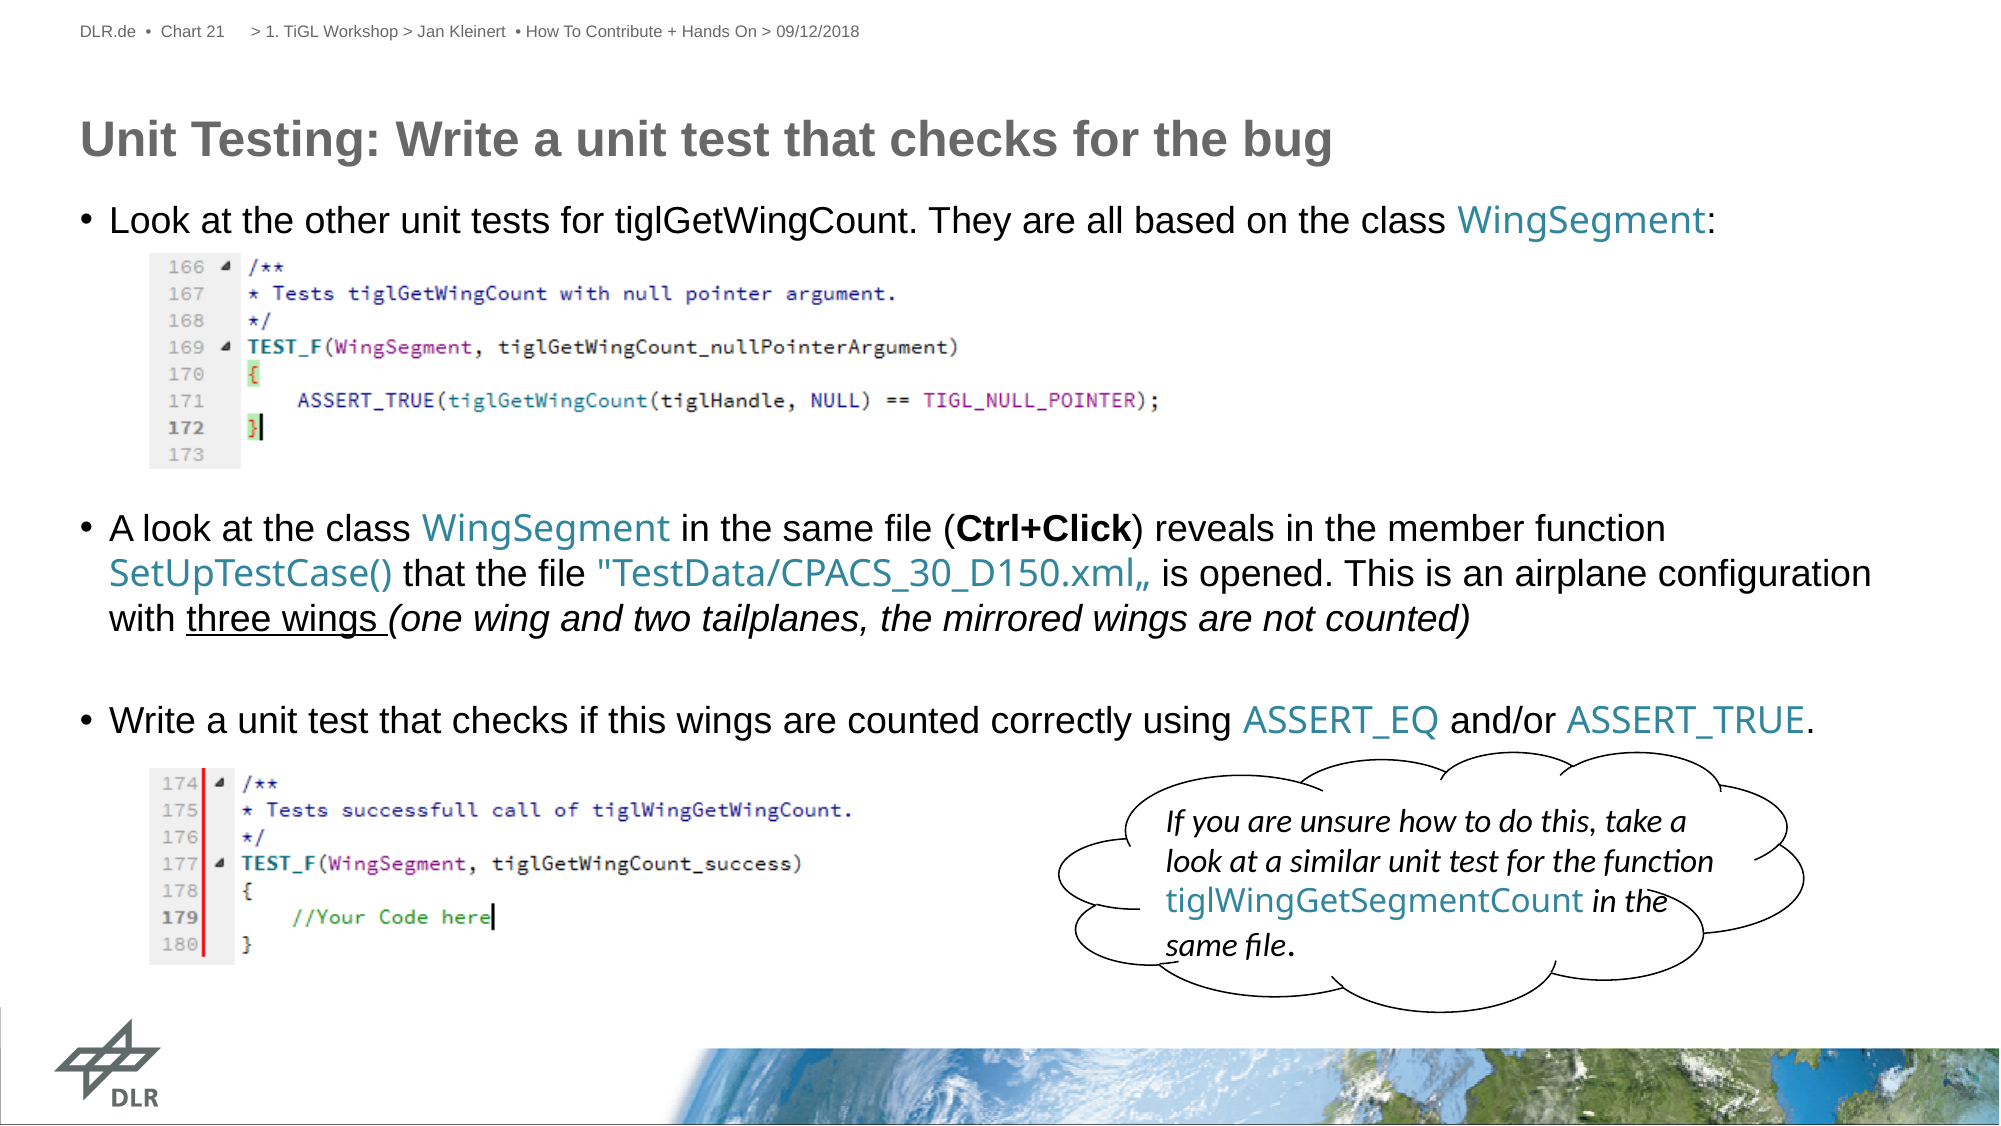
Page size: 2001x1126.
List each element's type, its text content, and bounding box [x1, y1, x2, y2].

footer > 1. TiGL Workshop > Jan Kleinert • How To Contribute + Hands On > 09/12/2018 [251, 20, 1921, 45]
title Unit Testing: Write a unit test that checks for the bug [79, 106, 1921, 196]
picture [149, 768, 883, 965]
text_box [1394, 1010, 1486, 1015]
list Look at the other unit tests for tiglGetWingCount. They are all based on the class WingSegment: A look at the class WingSegment in the same file (Ctrl+Click) reveals in the member function SetUpTestCase() that the file "TestData/CPACS_30_D150.xml„ is opened. This is an airplane configuration with three wings (one wing and two tailplanes, the mirrored wings are not counted) Write a unit test that checks if this wings are counted correctly using ASSERT_EQ and/or ASSERT_TRUE. [79, 196, 1921, 909]
picture [0, 1007, 2000, 1125]
text_box [1056, 750, 1806, 972]
slide_number DLR.de • Chart 21 [79, 20, 251, 45]
text_box If you are unsure how to do this, take a look at a similar unit test for the function tiglWingGetSegmentCount in the same file. [1165, 799, 1745, 1010]
picture [149, 253, 1521, 469]
